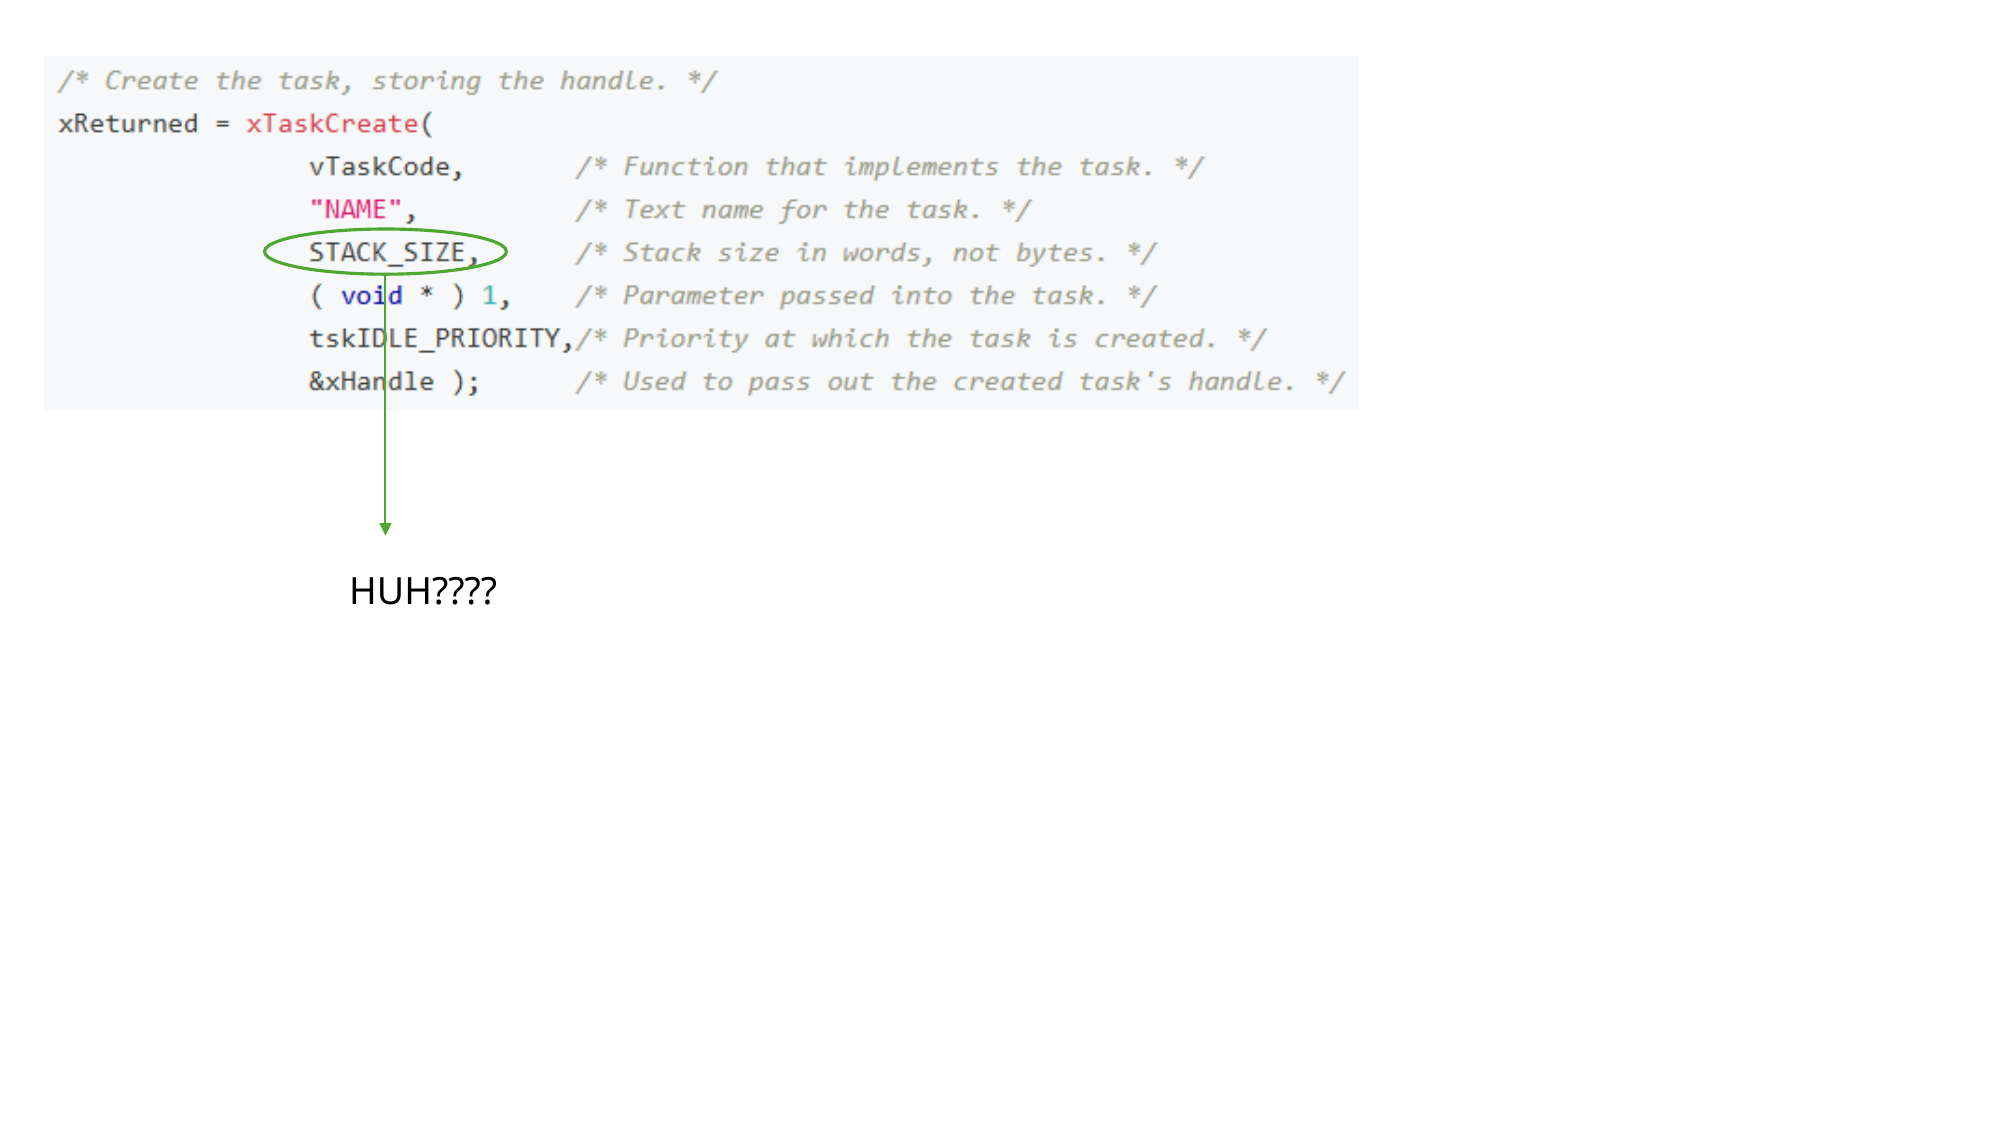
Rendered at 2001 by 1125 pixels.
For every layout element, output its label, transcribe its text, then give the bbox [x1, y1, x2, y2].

picture [44, 56, 1359, 412]
text_box HUH???? [193, 559, 654, 619]
